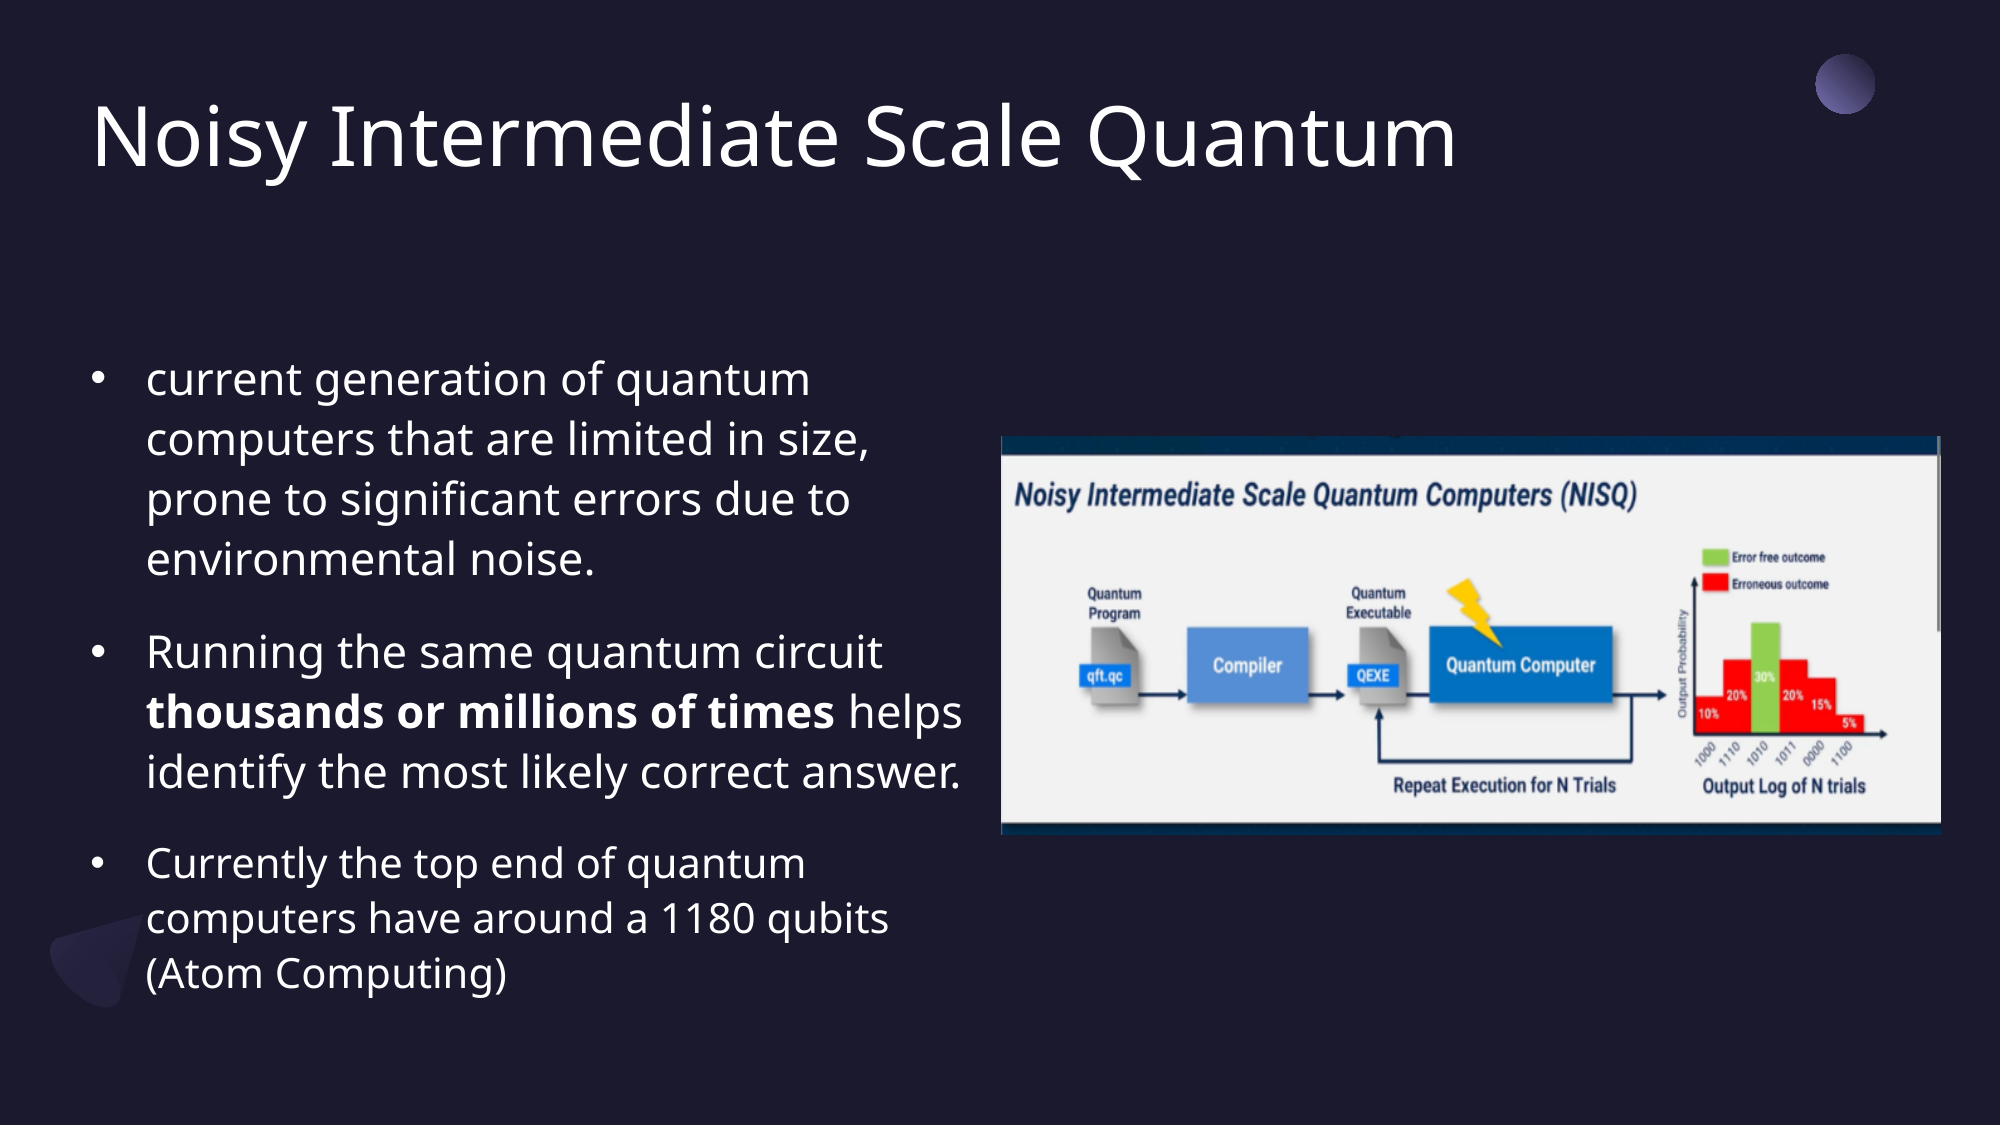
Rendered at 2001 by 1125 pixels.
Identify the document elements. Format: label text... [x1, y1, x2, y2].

picture [1001, 436, 1941, 836]
list current generation of quantum computers that are limited in size, prone to significant errors due to environmental noise. Running the same quantum circuit thousands or millions of times helps identify the most likely correct answer. Currently the top end of quantum computers have around a 1180 qubits (Atom Computing) [90, 343, 982, 1000]
title Noisy Intermediate Scale Quantum [90, 83, 1910, 302]
